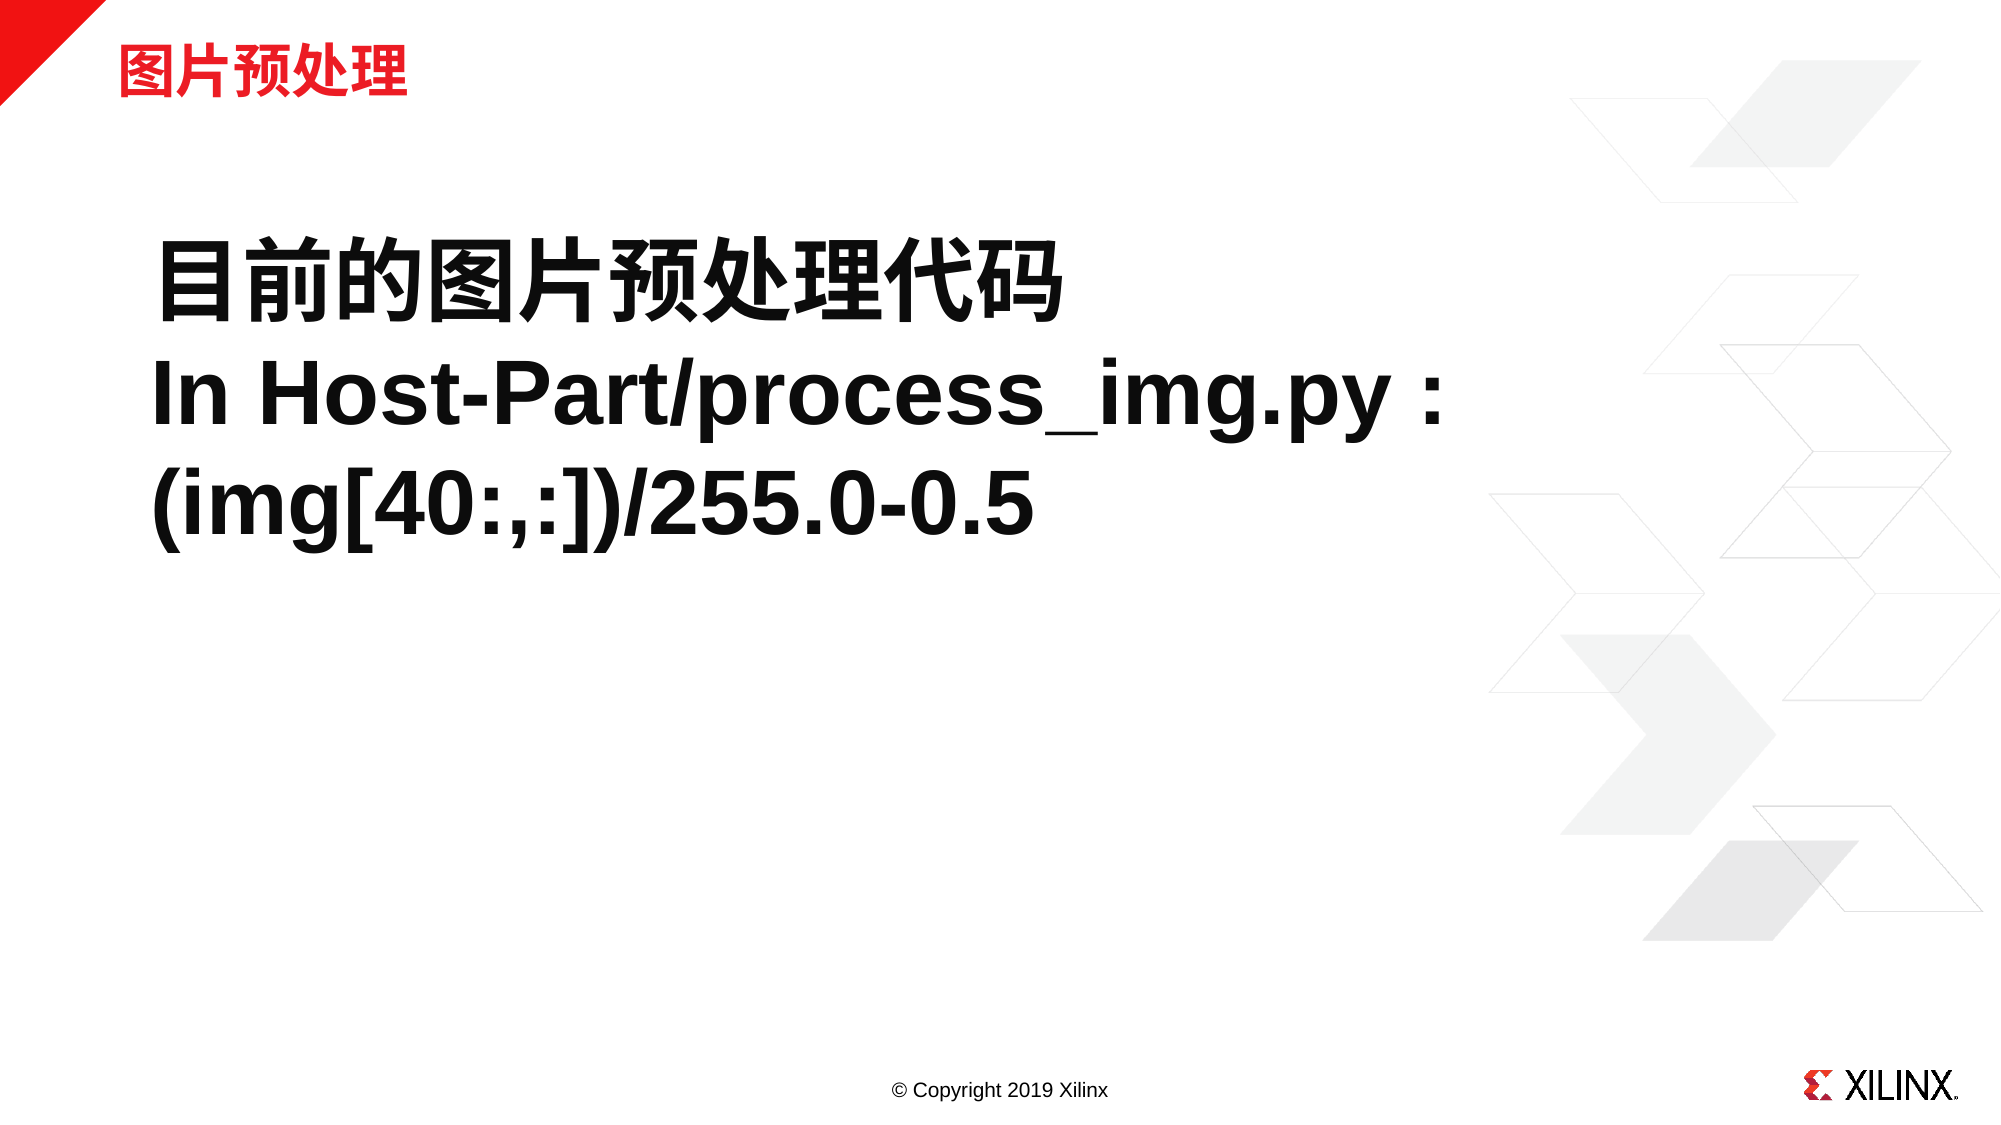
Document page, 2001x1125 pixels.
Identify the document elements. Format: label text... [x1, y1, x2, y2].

title 图片预处理 [101, 34, 1916, 117]
text_box 目前的图片预处理代码 In Host-Part/process_img.py :(img[40:,:])/255.0-0.5 [135, 215, 1819, 560]
picture [1479, 0, 2000, 1125]
